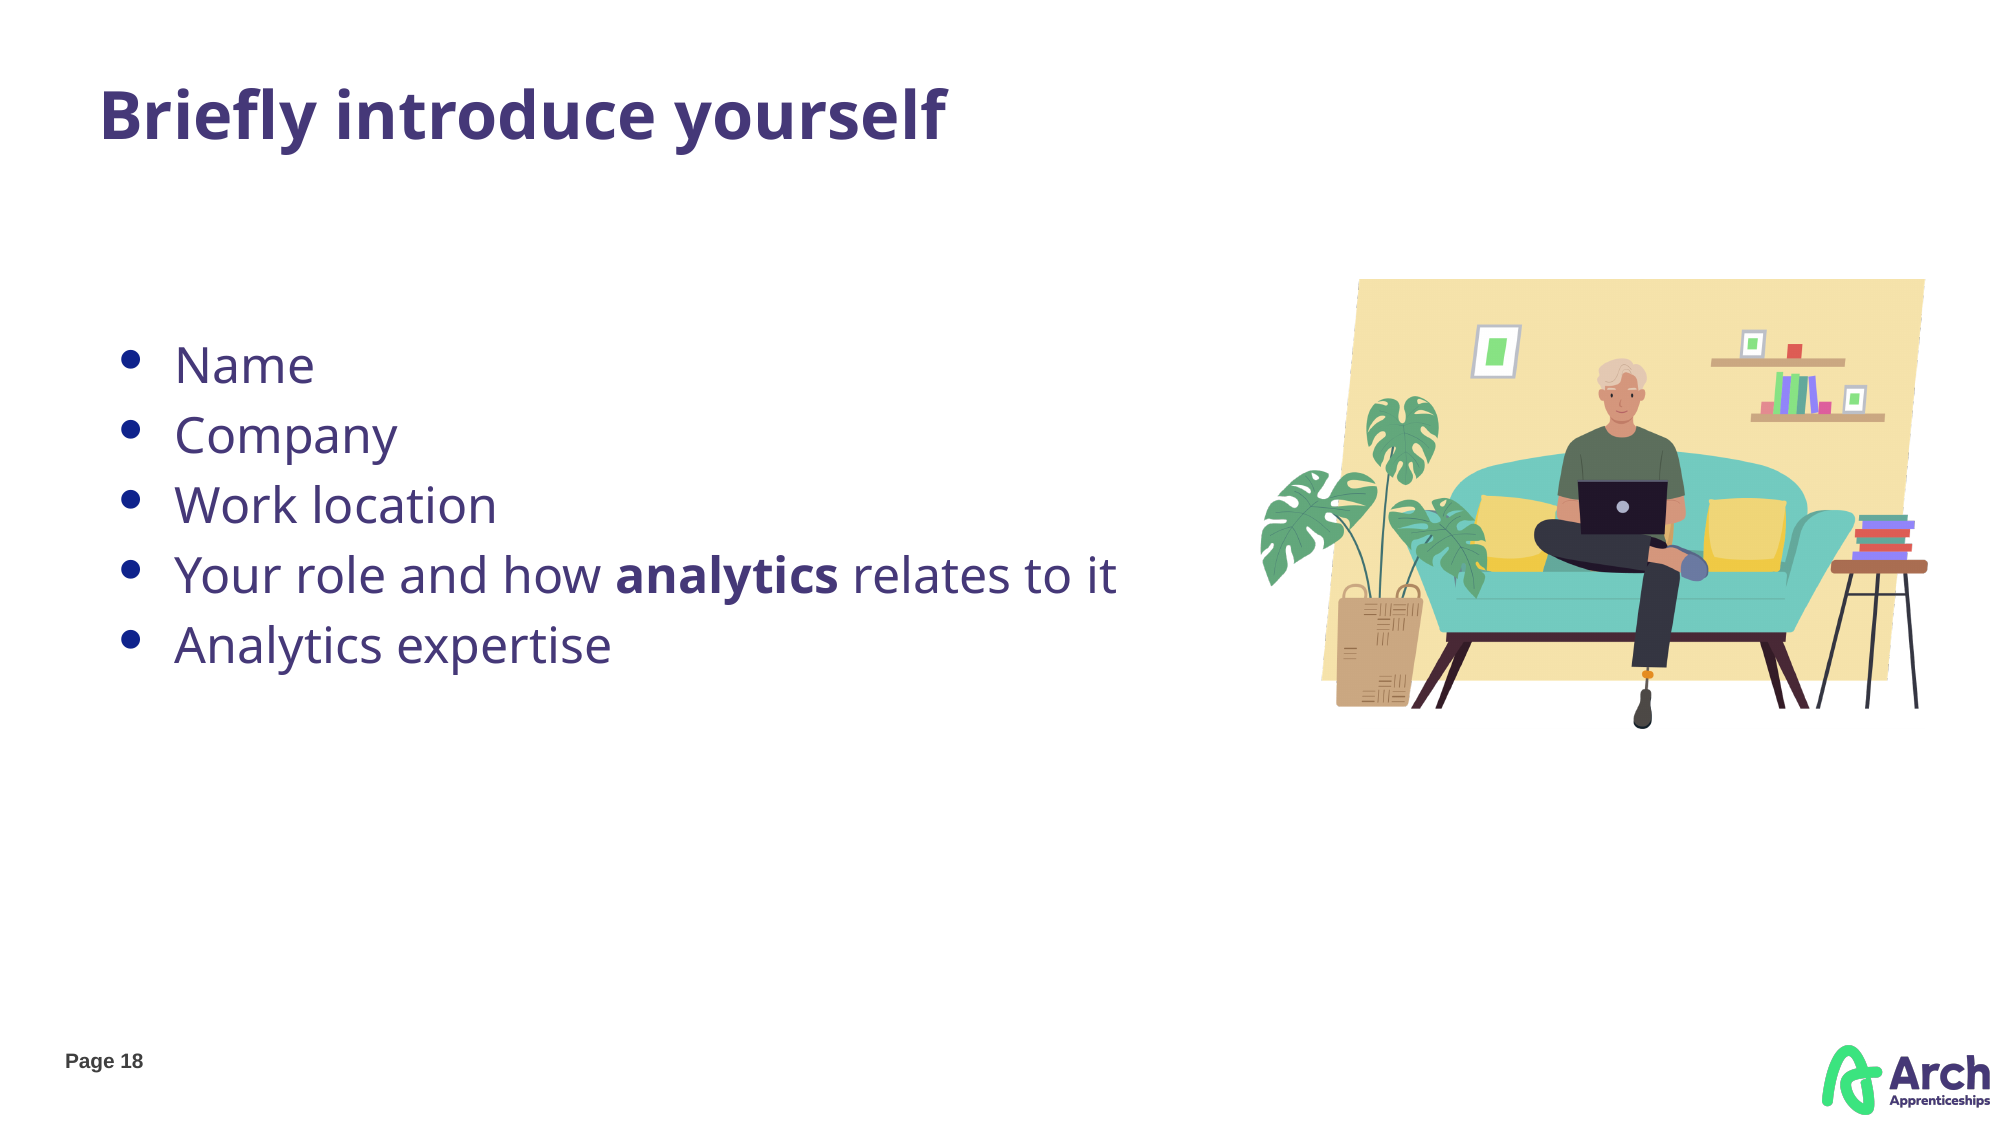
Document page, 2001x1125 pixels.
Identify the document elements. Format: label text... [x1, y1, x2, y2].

picture [1260, 279, 1929, 730]
picture [1822, 1045, 1990, 1116]
text_box Page 18 [50, 1040, 267, 1080]
list Name Company Work location Your role and how analytics relates to it Analytics expertise [103, 326, 1176, 845]
title Briefly introduce yourself [83, 62, 1884, 163]
